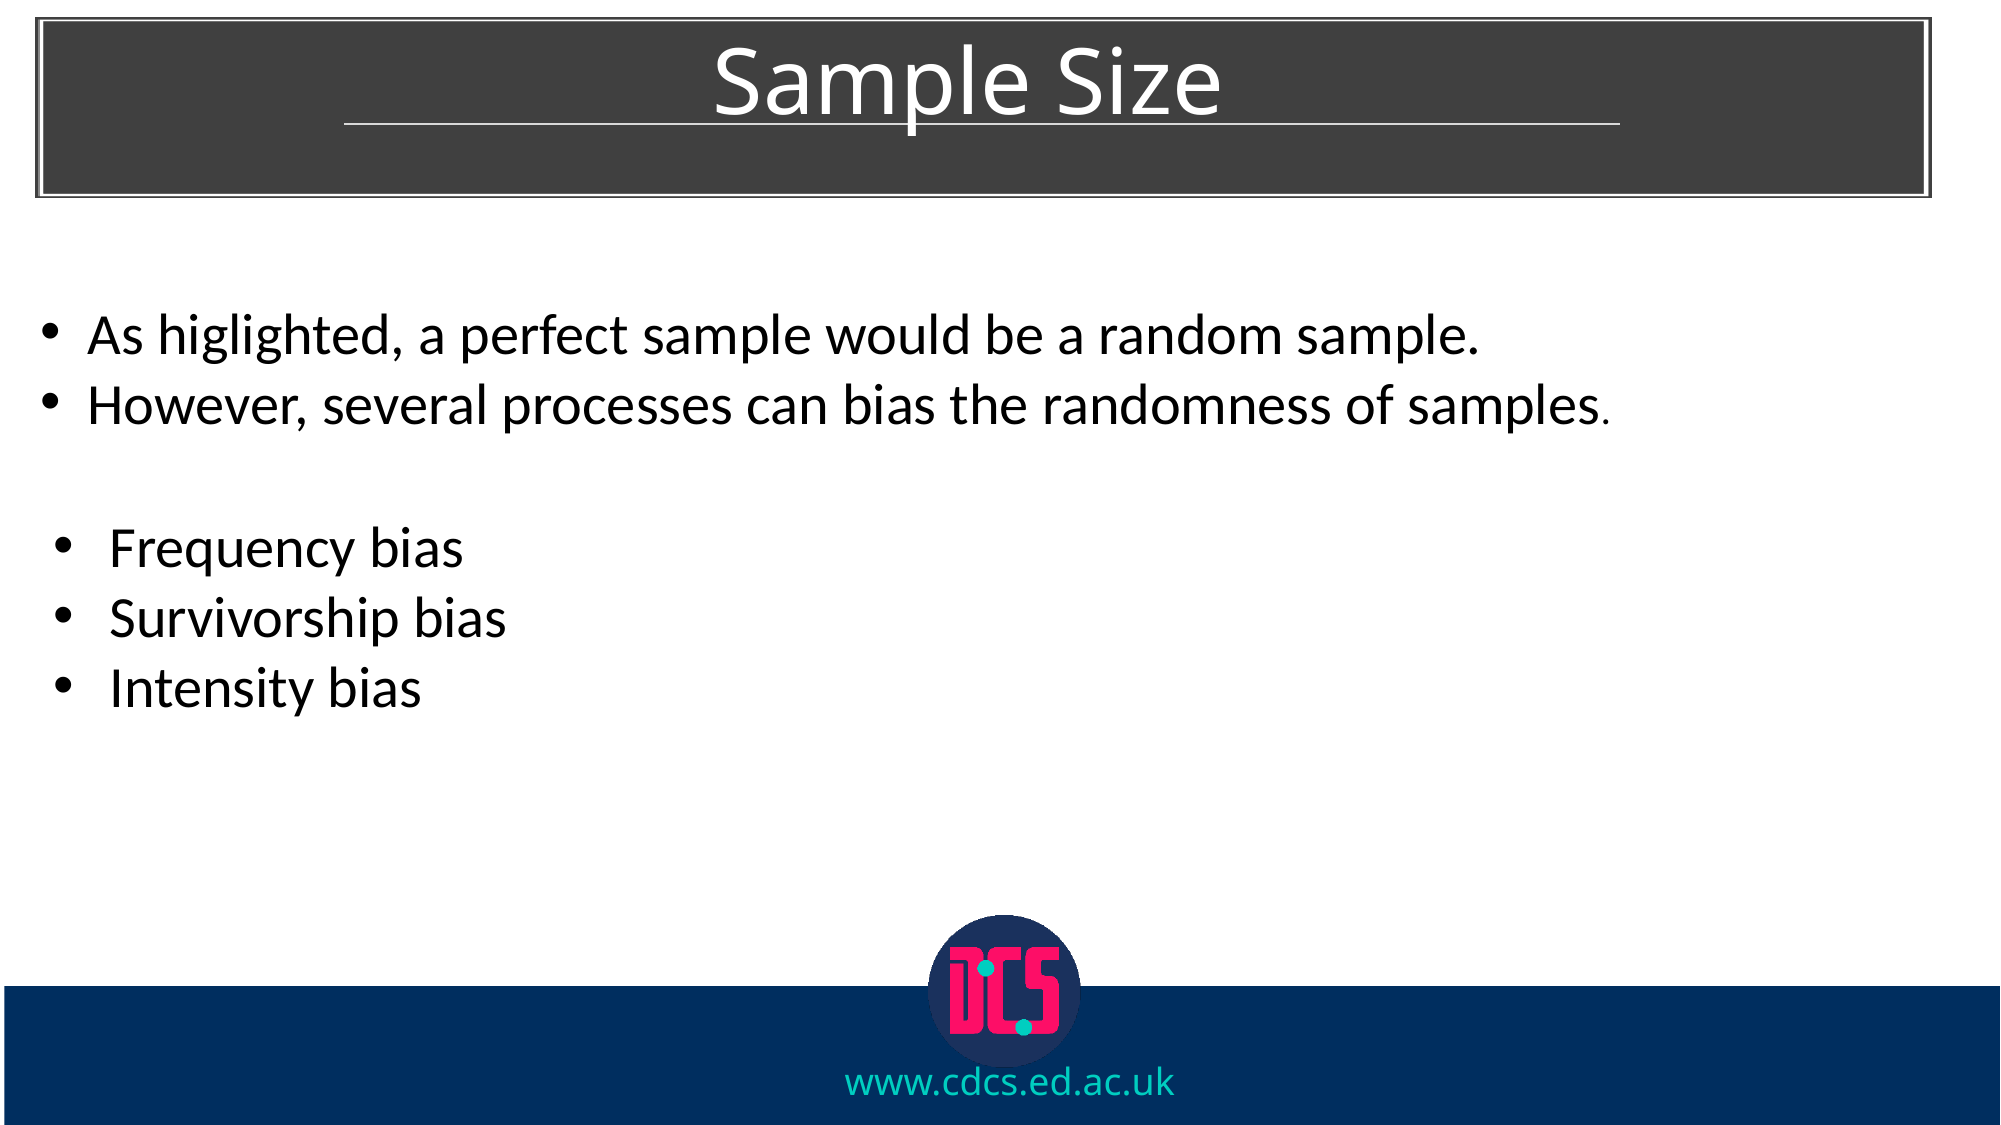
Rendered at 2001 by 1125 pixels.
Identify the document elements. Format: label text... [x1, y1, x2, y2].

text_box [3, 985, 2000, 1125]
text_box Frequency bias Survivorship bias Intensity bias [38, 502, 1031, 727]
picture [26, 13, 1939, 204]
picture [914, 901, 1094, 1081]
text_box As higlighted, a perfect sample would be a random sample. However, several processes can bias the randomness of samples. [26, 288, 1892, 444]
text_box www.cdcs.ed.ac.uk [773, 1050, 1247, 1111]
